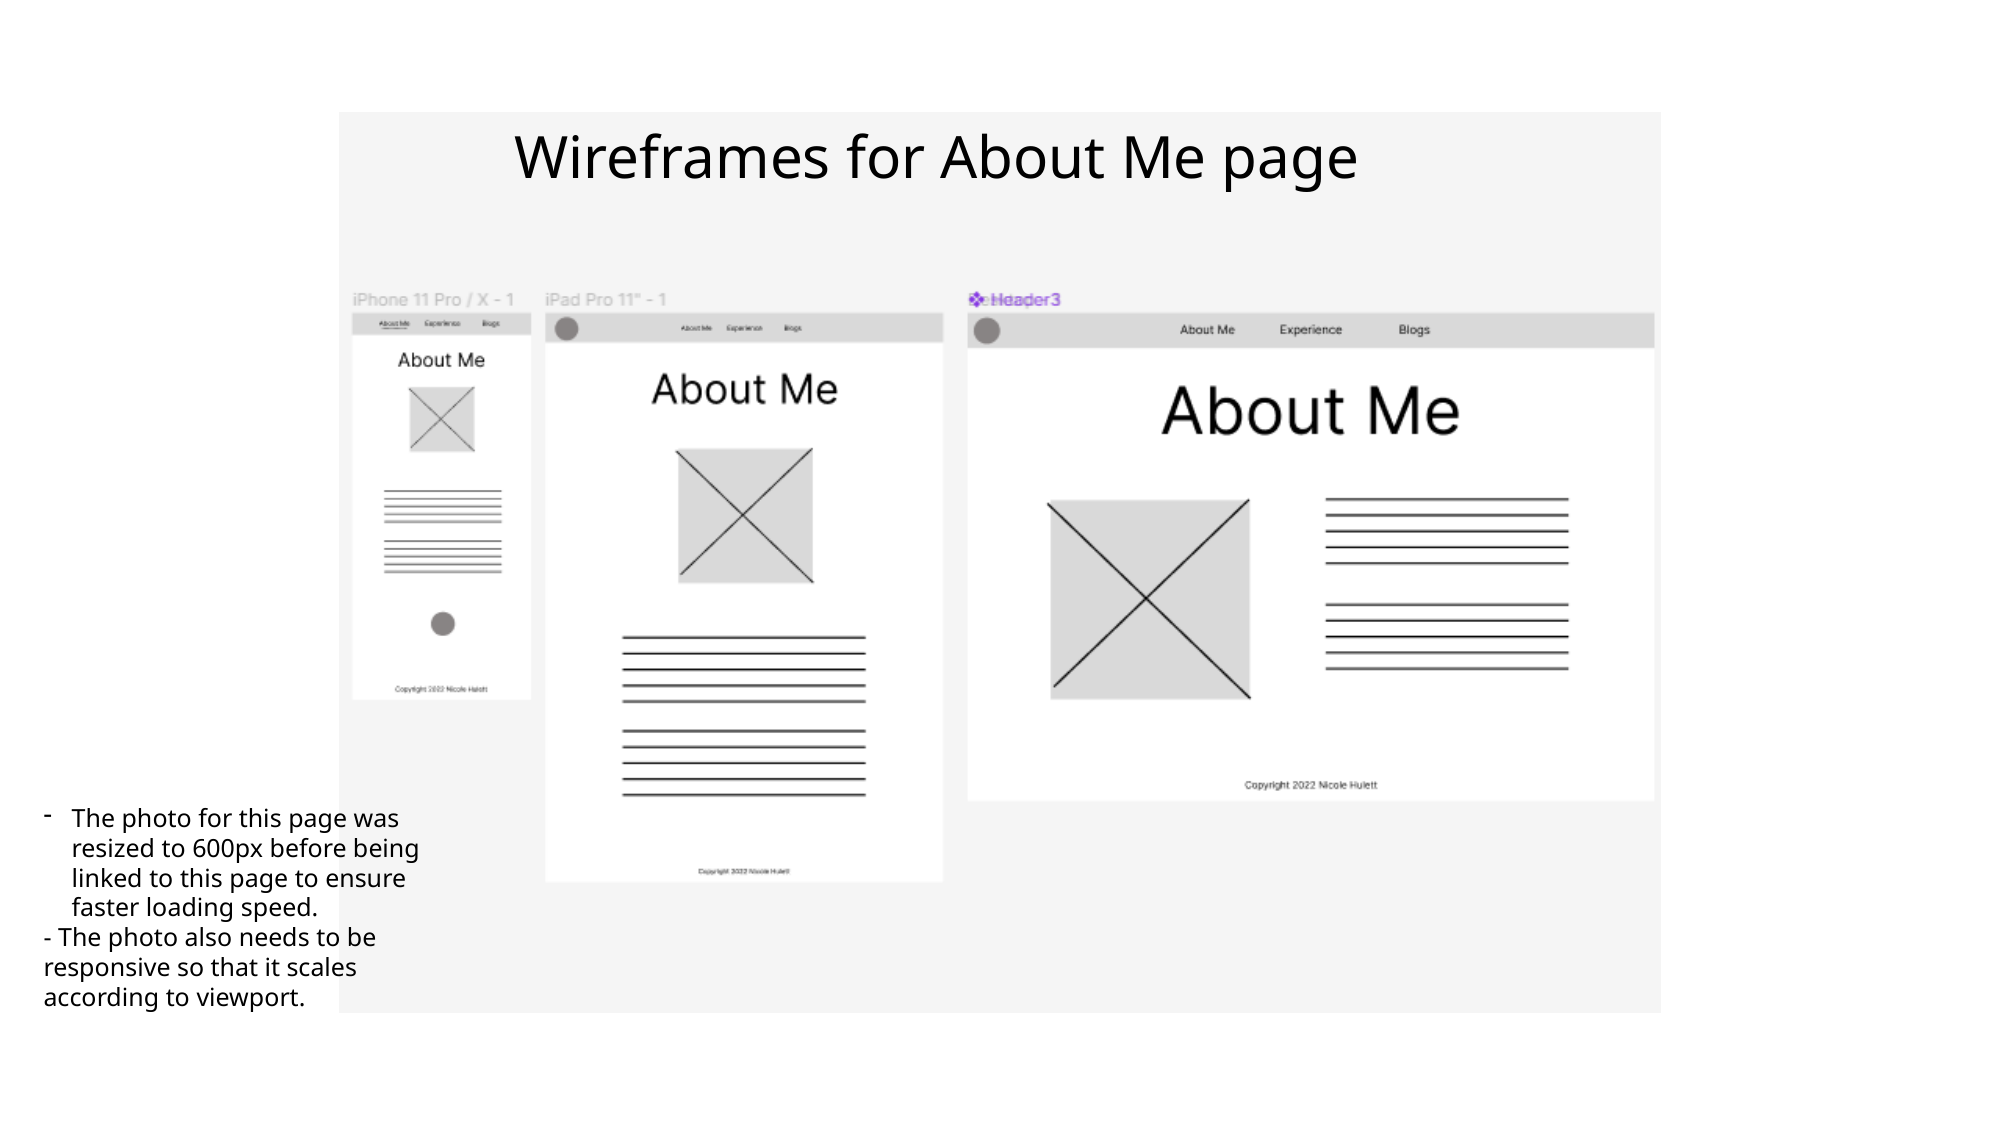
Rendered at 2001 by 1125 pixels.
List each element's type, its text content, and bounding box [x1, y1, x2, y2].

text_box The photo for this page was resized to 600px before being linked to this page to ensure faster loading speed. - The photo also needs to be responsive so that it scales according to viewport. [28, 794, 481, 1020]
picture [339, 112, 1661, 1013]
